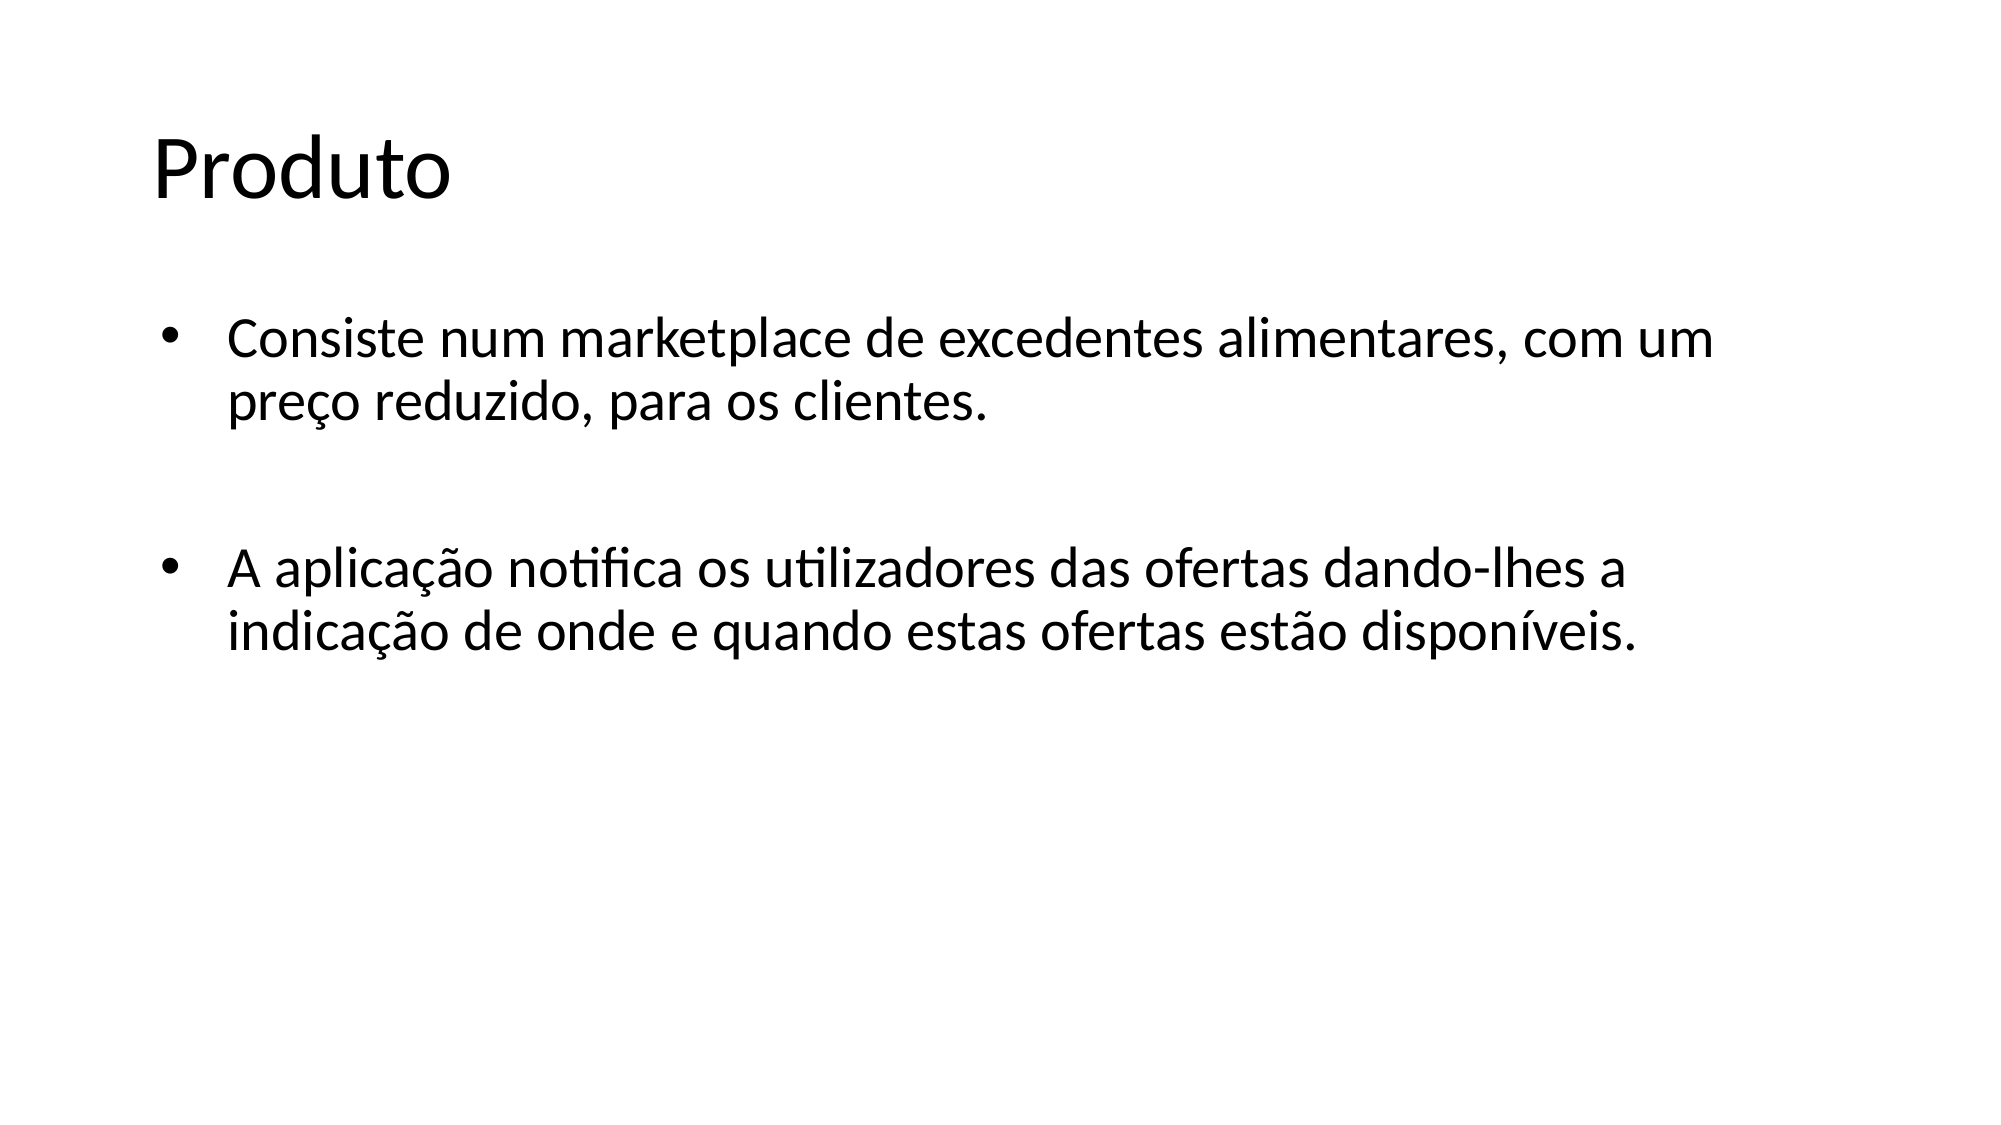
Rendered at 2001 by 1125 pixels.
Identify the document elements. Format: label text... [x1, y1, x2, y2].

title Produto [137, 59, 1863, 278]
list Consiste num marketplace de excedentes alimentares, com um preço reduzido, para os clientes. A aplicação notifica os utilizadores das ofertas dando-lhes a indicação de onde e quando estas ofertas estão disponíveis. [137, 299, 1863, 1014]
